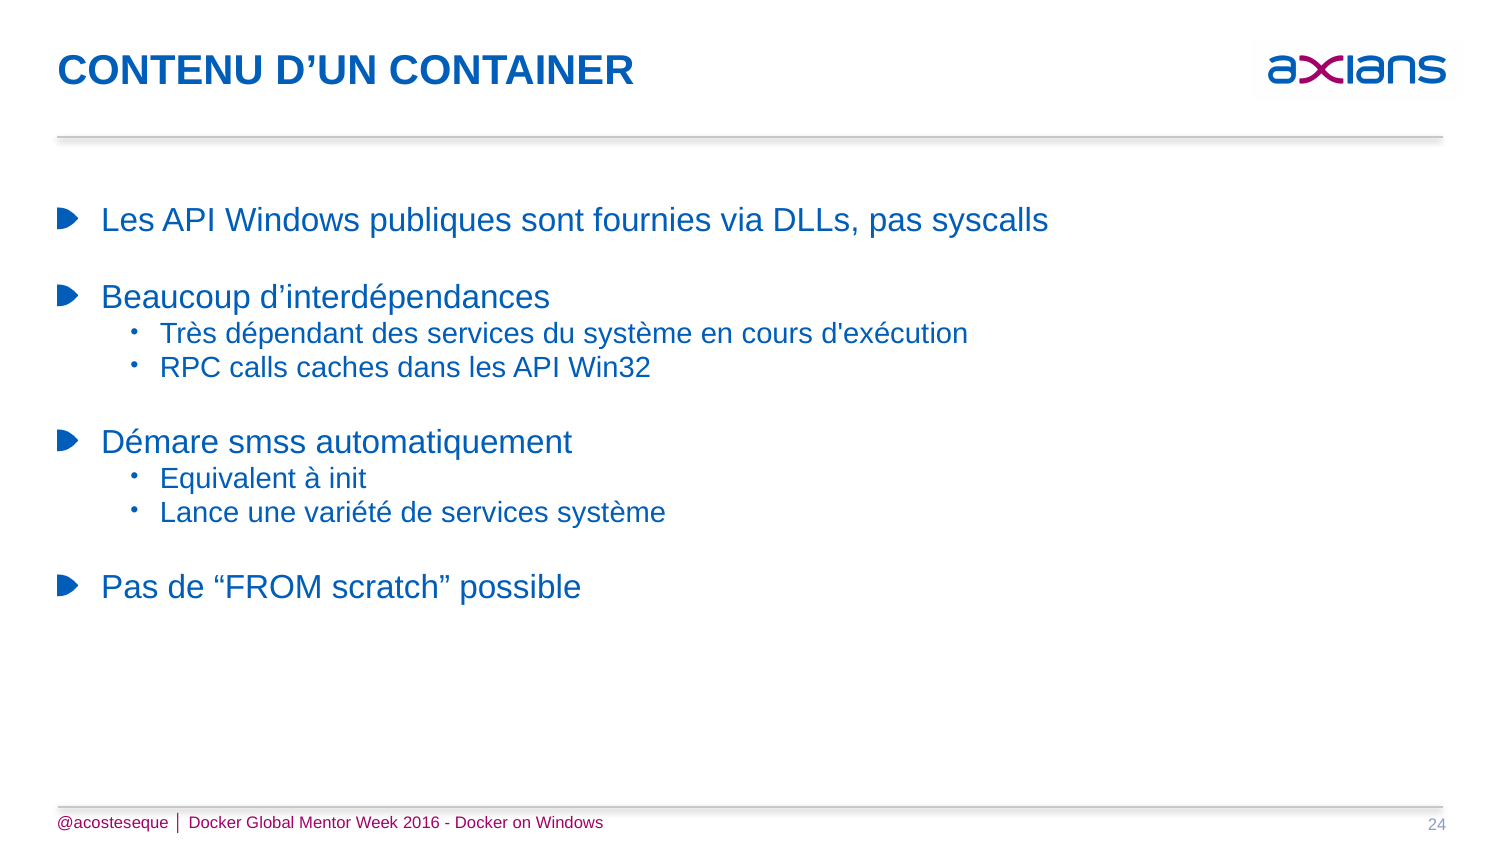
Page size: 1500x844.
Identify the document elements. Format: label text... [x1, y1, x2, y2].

title contenu d’un Container [42, 0, 1269, 136]
picture [57, 206, 79, 230]
picture [57, 573, 79, 597]
footer @acosteseque │ Docker Global Mentor Week 2016 - Docker on Windows [42, 804, 876, 836]
list Les API Windows publiques sont fournies via DLLs, pas syscalls Beaucoup d’interdépendances Très dépendant des services du système en cours d'exécution RPC calls caches dans les API Win32 Démare smss automatiquement Equivalent à init Lance une variété de services système Pas de “FROM scratch” possible [42, 198, 1446, 844]
picture [1269, 38, 1463, 101]
picture [57, 428, 79, 452]
picture [57, 283, 79, 307]
